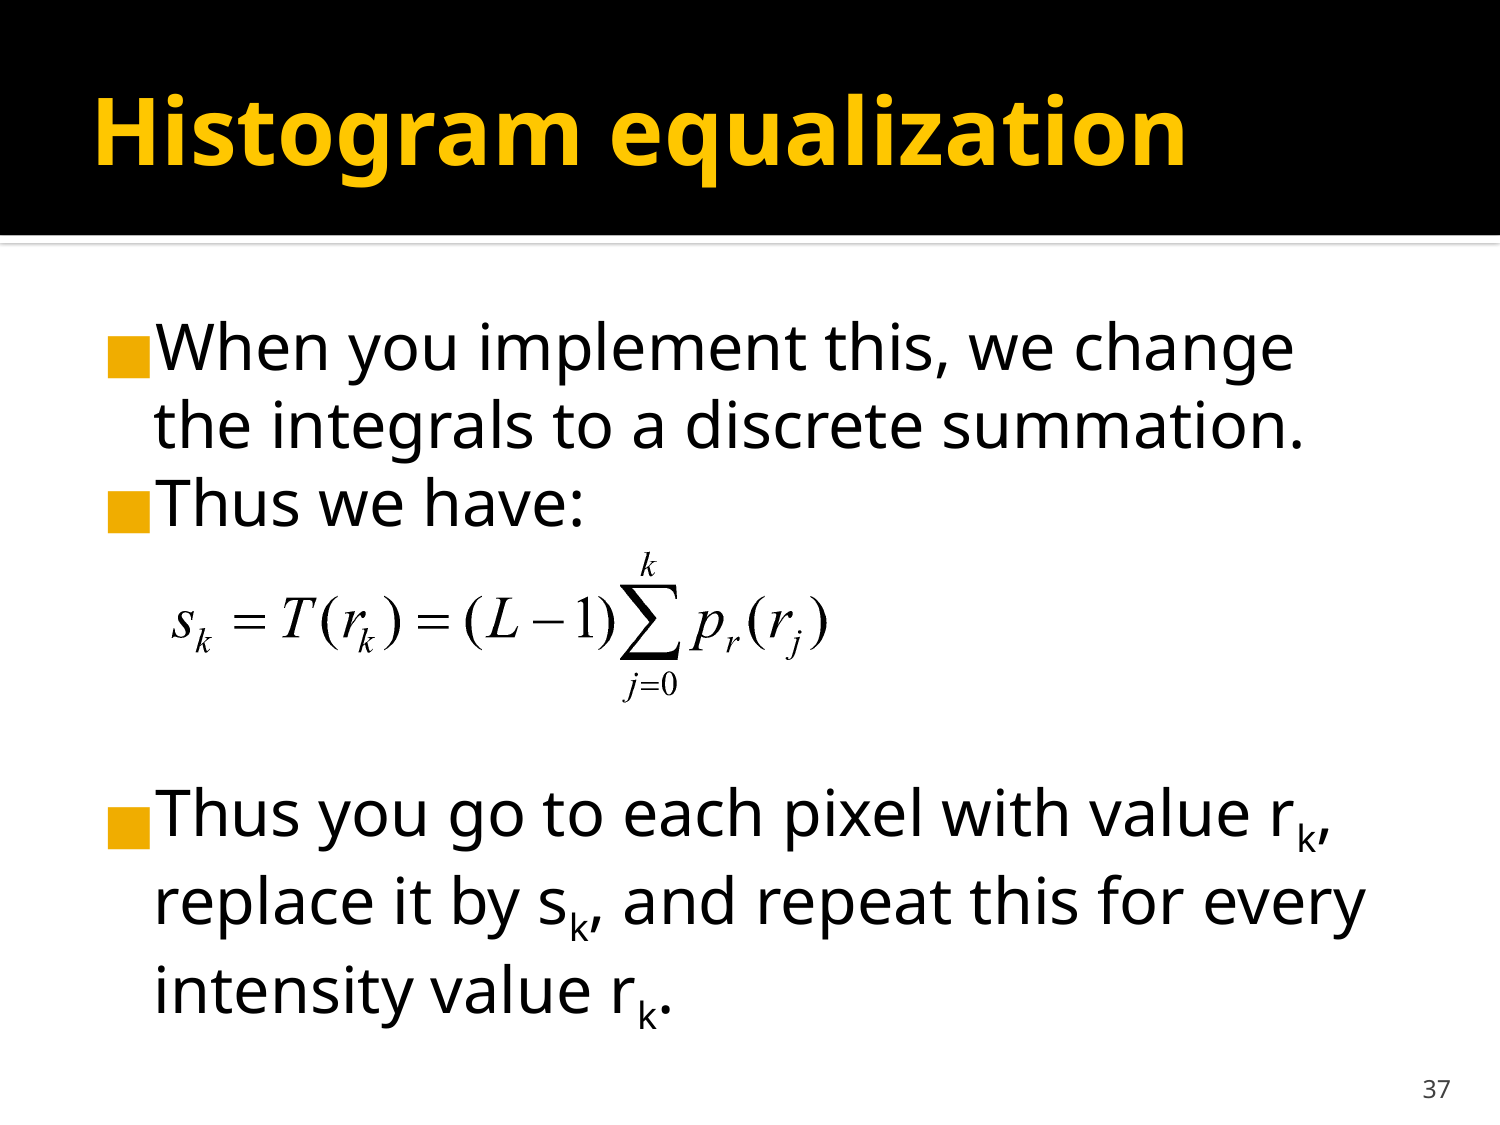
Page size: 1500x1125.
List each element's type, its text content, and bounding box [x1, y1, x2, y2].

title Histogram equalization [75, 25, 1425, 231]
list When you implement this, we change the integrals to a discrete summation. Thus we have: Thus you go to each pixel with value rk, replace it by sk, and repeat this for every intensity value rk. [75, 291, 1425, 1050]
slide_number ‹#› [1345, 1062, 1467, 1108]
picture [162, 537, 838, 712]
